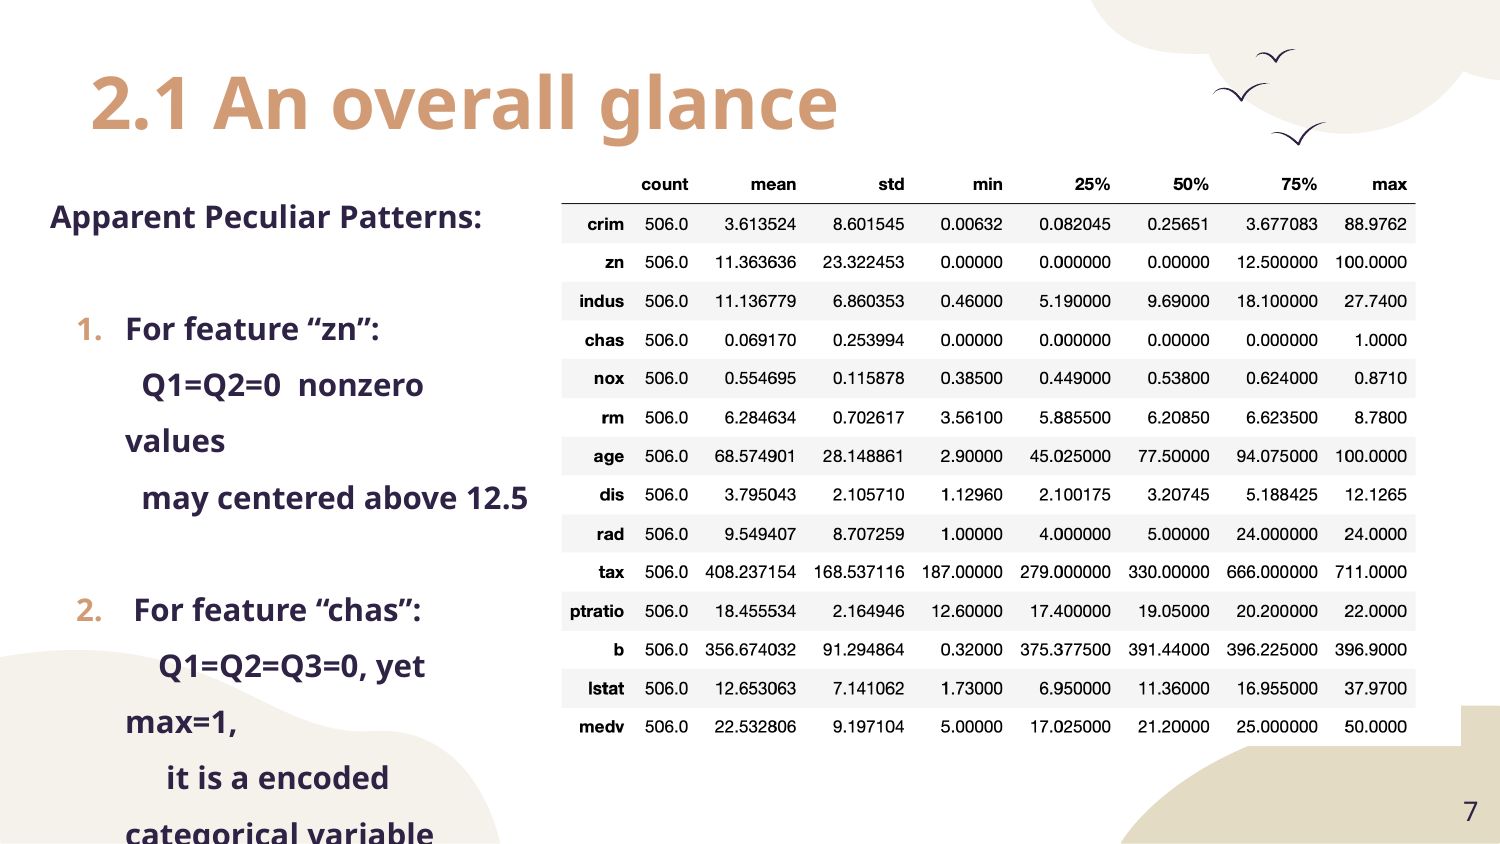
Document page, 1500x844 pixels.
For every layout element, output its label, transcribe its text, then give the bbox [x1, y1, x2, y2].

slide_number ‹#› [1403, 779, 1494, 844]
title 2.1 An overall glance [75, 53, 1327, 148]
picture [547, 150, 1461, 747]
subtitle Apparent Peculiar Patterns: For feature “zn”: Q1=Q2=0 nonzero values may centered above 12.5 For feature “chas”: Q1=Q2=Q3=0, yet max=1, it is a encoded categorical variable [35, 163, 542, 643]
